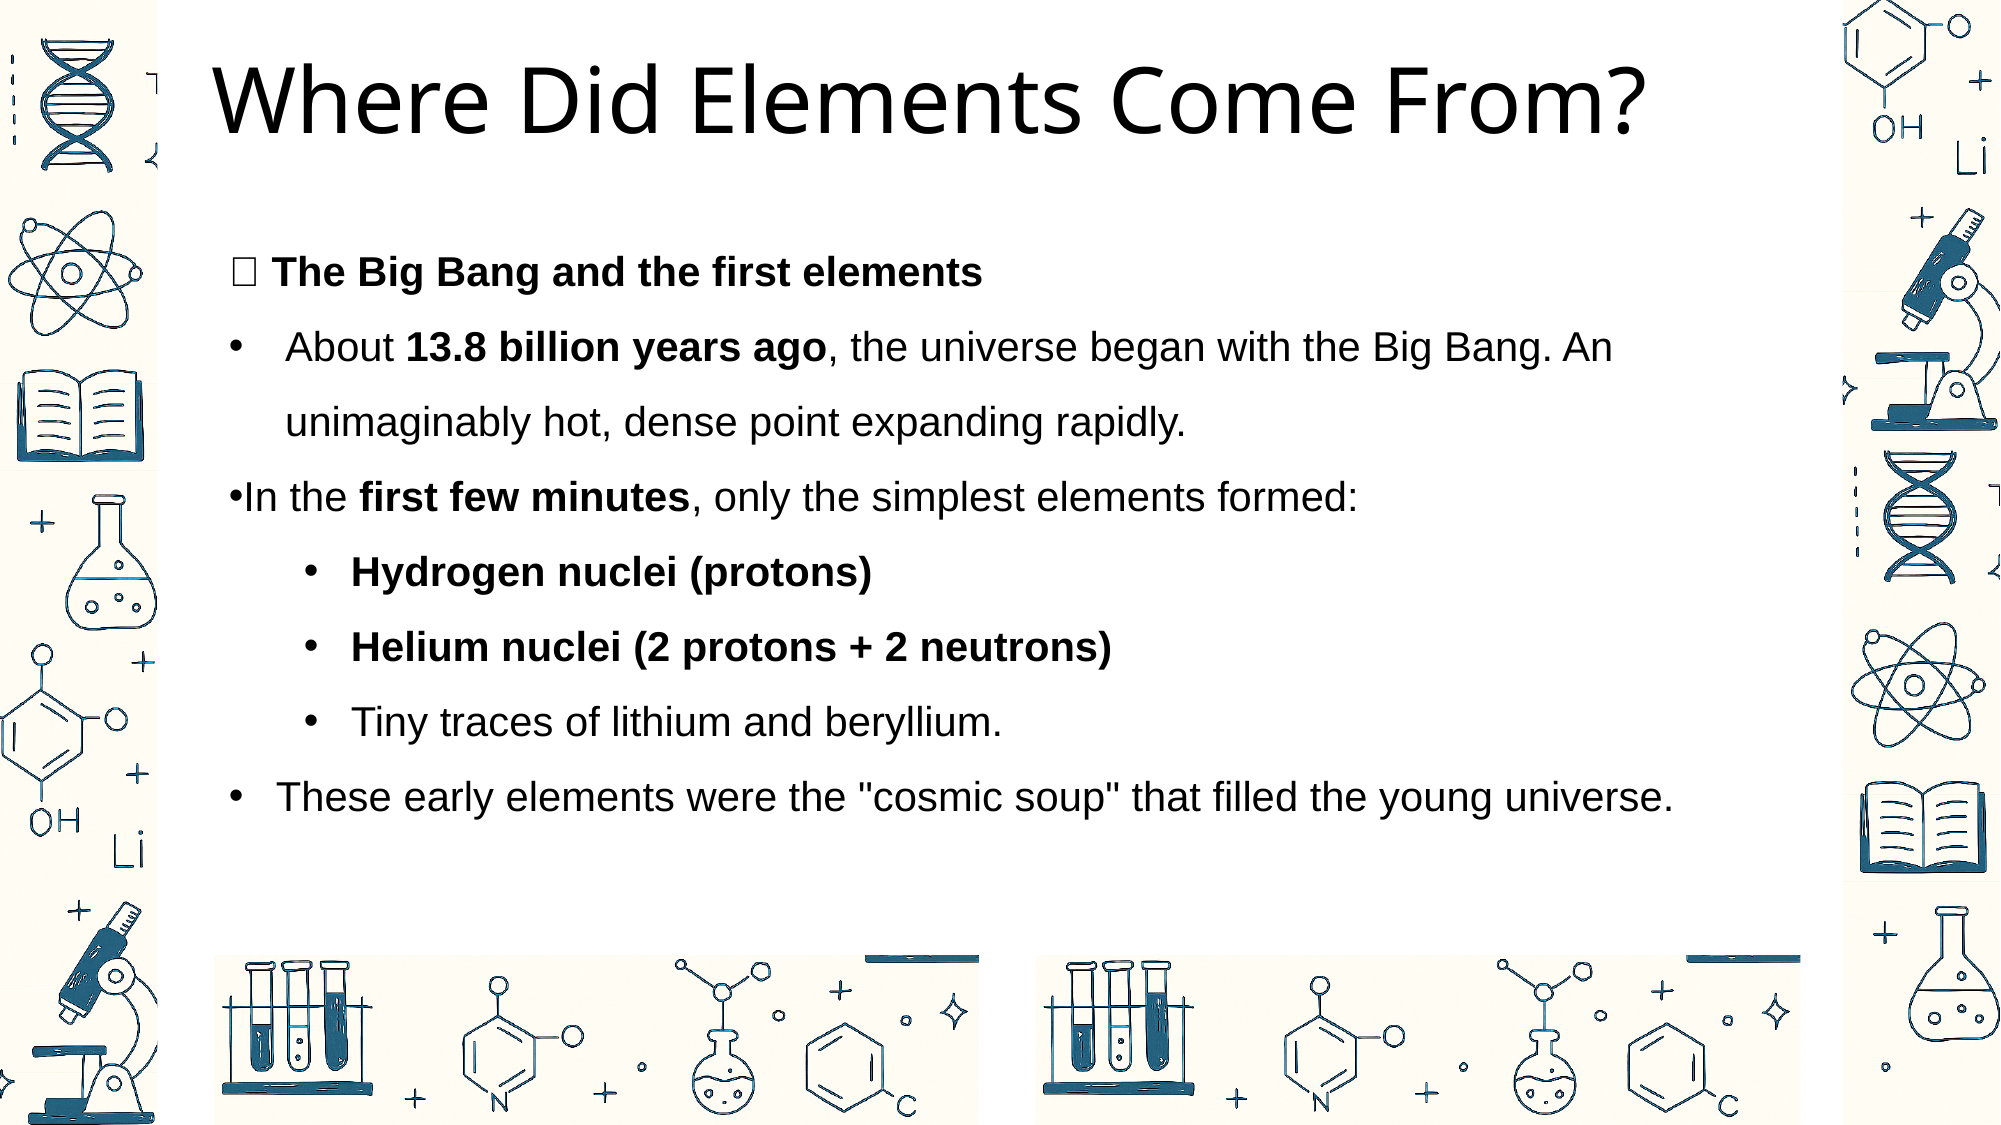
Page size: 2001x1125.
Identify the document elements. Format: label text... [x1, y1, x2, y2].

picture [1842, 0, 2000, 1125]
text_box 💥 The Big Bang and the first elements About 13.8 billion years ago, the universe began with the Big Bang. An unimaginably hot, dense point expanding rapidly. In the first few minutes, only the simplest elements formed: Hydrogen nuclei (protons) Helium nuclei (2 protons + 2 neutrons) Tiny traces of lithium and beryllium. These early elements were the "cosmic soup" that filled the young universe. [214, 212, 1801, 878]
picture [1035, 954, 1801, 1125]
picture [0, 634, 158, 1125]
picture [213, 954, 980, 1125]
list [0, 0, 158, 634]
title Where Did Elements Come From? [196, 0, 1842, 213]
